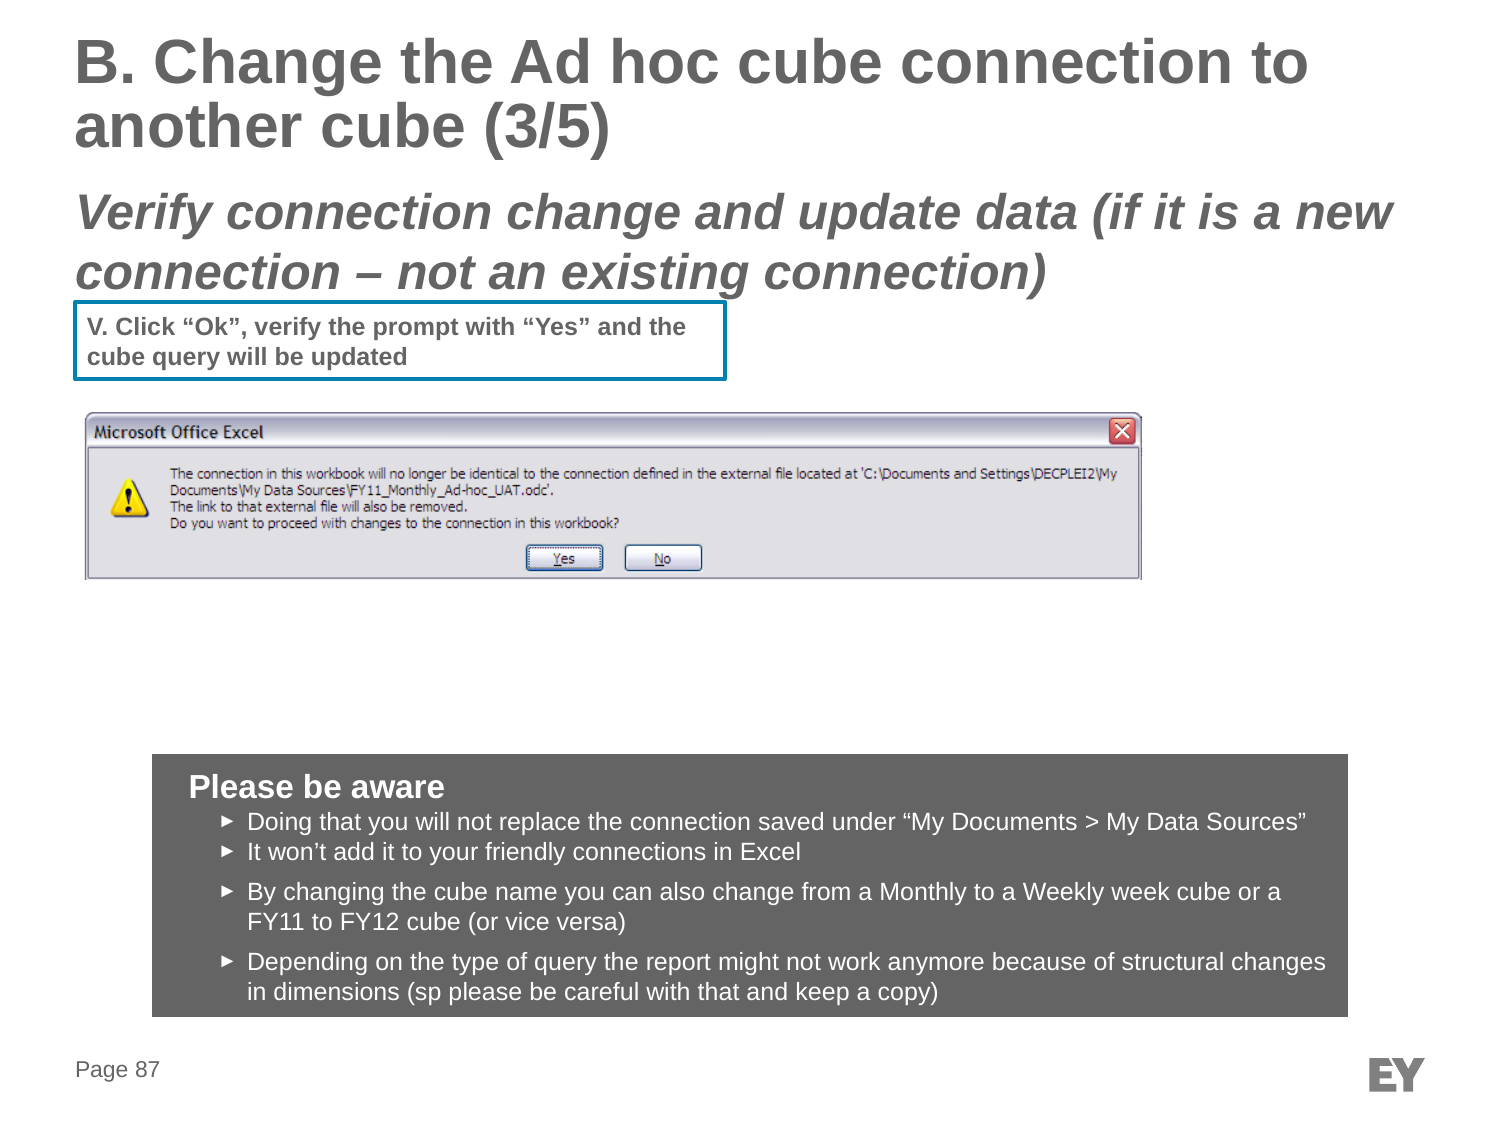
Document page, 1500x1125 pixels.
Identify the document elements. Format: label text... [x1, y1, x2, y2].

text_box V. Click “Ok”, verify the prompt with “Yes” and the cube query will be updated [73, 300, 727, 381]
text_box Please be aware Doing that you will not replace the connection saved under “My Documents > My Data Sources” It won’t add it to your friendly connections in Excel By changing the cube name you can also change from a Monthly to a Weekly week cube or a FY11 to FY12 cube (or vice versa) Depending on the type of query the report might not work anymore because of structural changes in dimensions (sp please be careful with that and keep a copy) [153, 755, 1347, 1016]
title B. Change the Ad hoc cube connection to another cube (3/5) [74, 33, 1425, 175]
picture [74, 412, 1143, 580]
list Verify connection change and update data (if it is a new connection – not an existing connection) [75, 179, 1425, 267]
